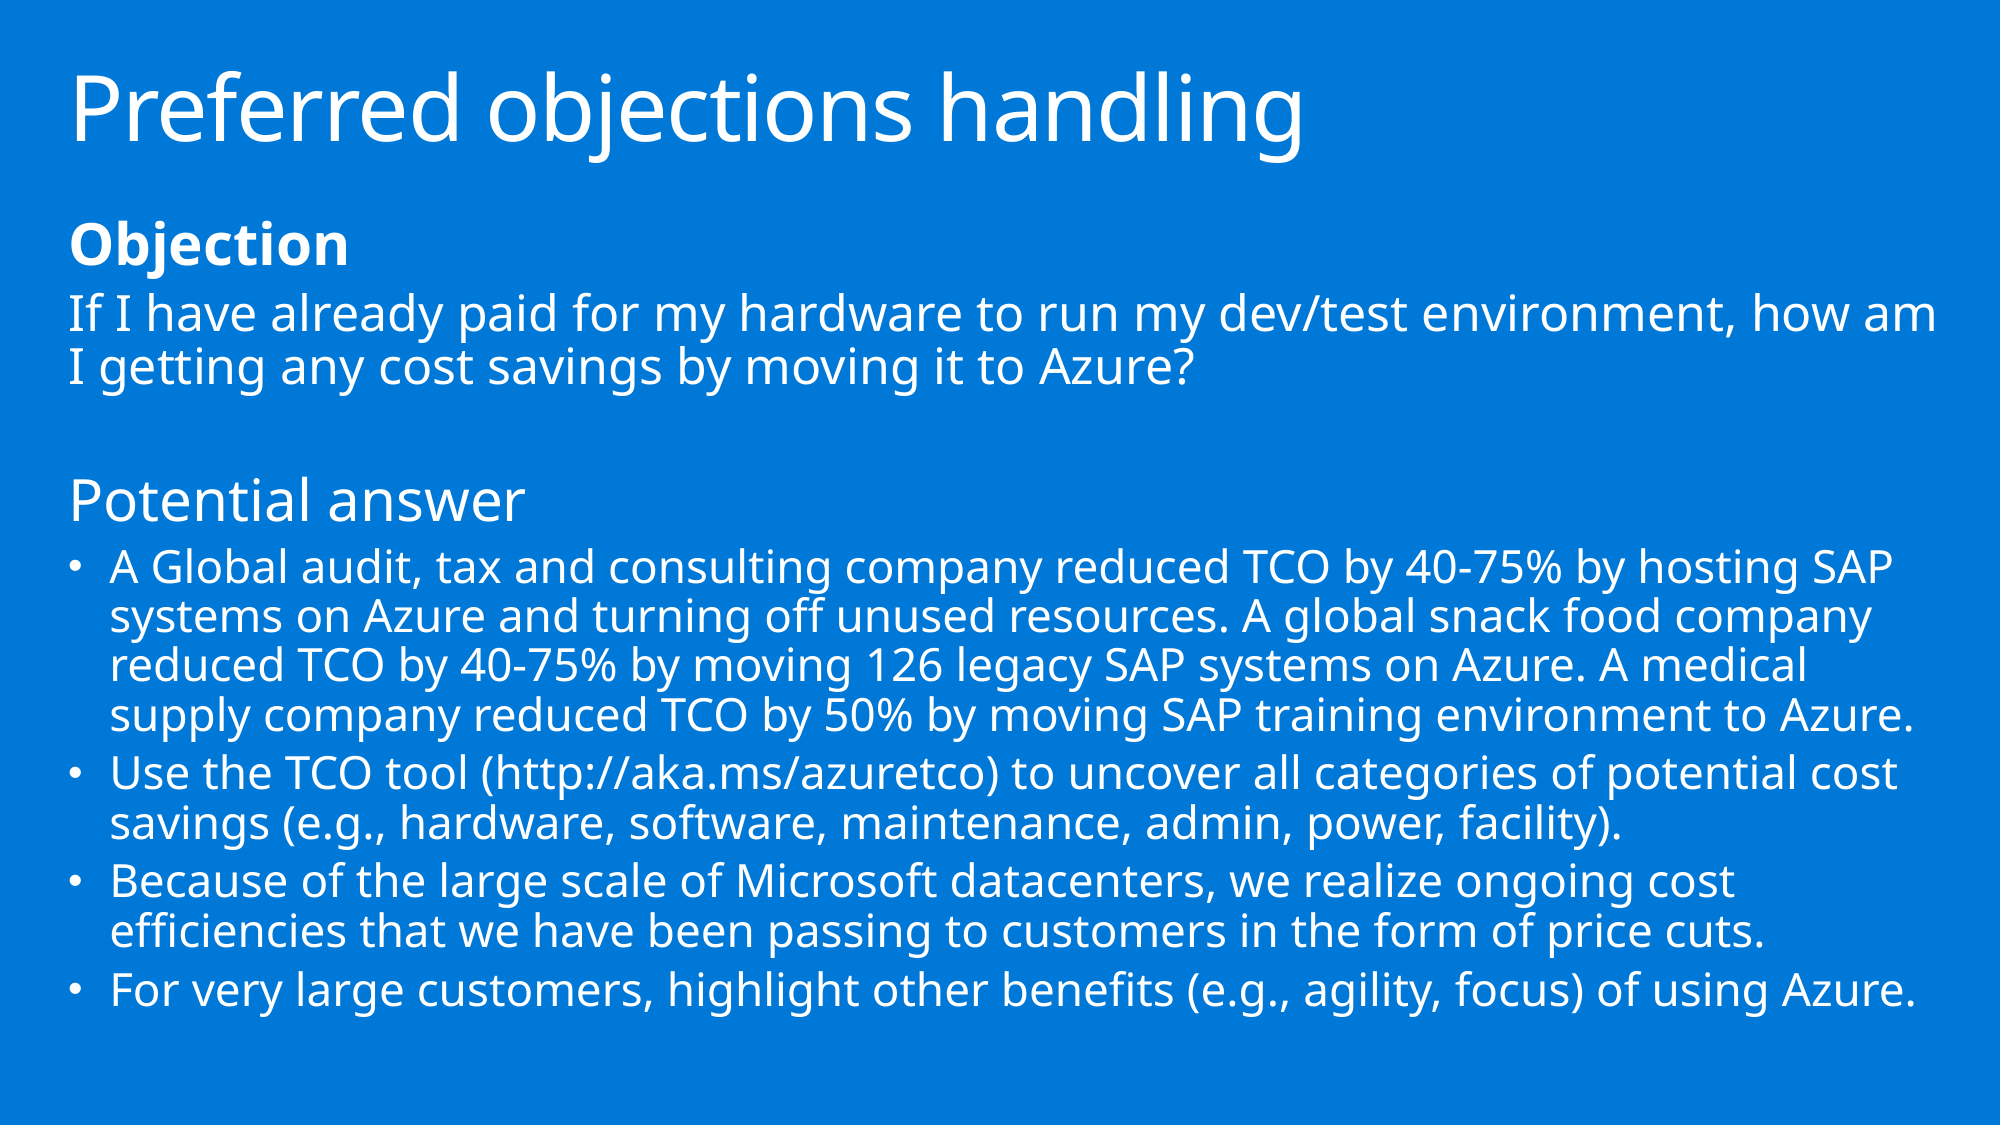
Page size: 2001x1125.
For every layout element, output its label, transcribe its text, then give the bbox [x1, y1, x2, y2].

title Preferred objections handling [44, 47, 1930, 195]
list Objection If I have already paid for my hardware to run my dev/test environment, how am I getting any cost savings by moving it to Azure? Potential answer A Global audit, tax and consulting company reduced TCO by 40-75% by hosting SAP systems on Azure and turning off unused resources. A global snack food company reduced TCO by 40-75% by moving 126 legacy SAP systems on Azure. A medical supply company reduced TCO by 50% by moving SAP training environment to Azure. Use the TCO tool (http://aka.ms/azuretco) to uncover all categories of potential cost savings (e.g., hardware, software, maintenance, admin, power, facility). Because of the large scale of Microsoft datacenters, we realize ongoing cost efficiencies that we have been passing to customers in the form of price cuts. For very large customers, highlight other benefits (e.g., agility, focus) of using Azure. [44, 199, 1981, 1121]
